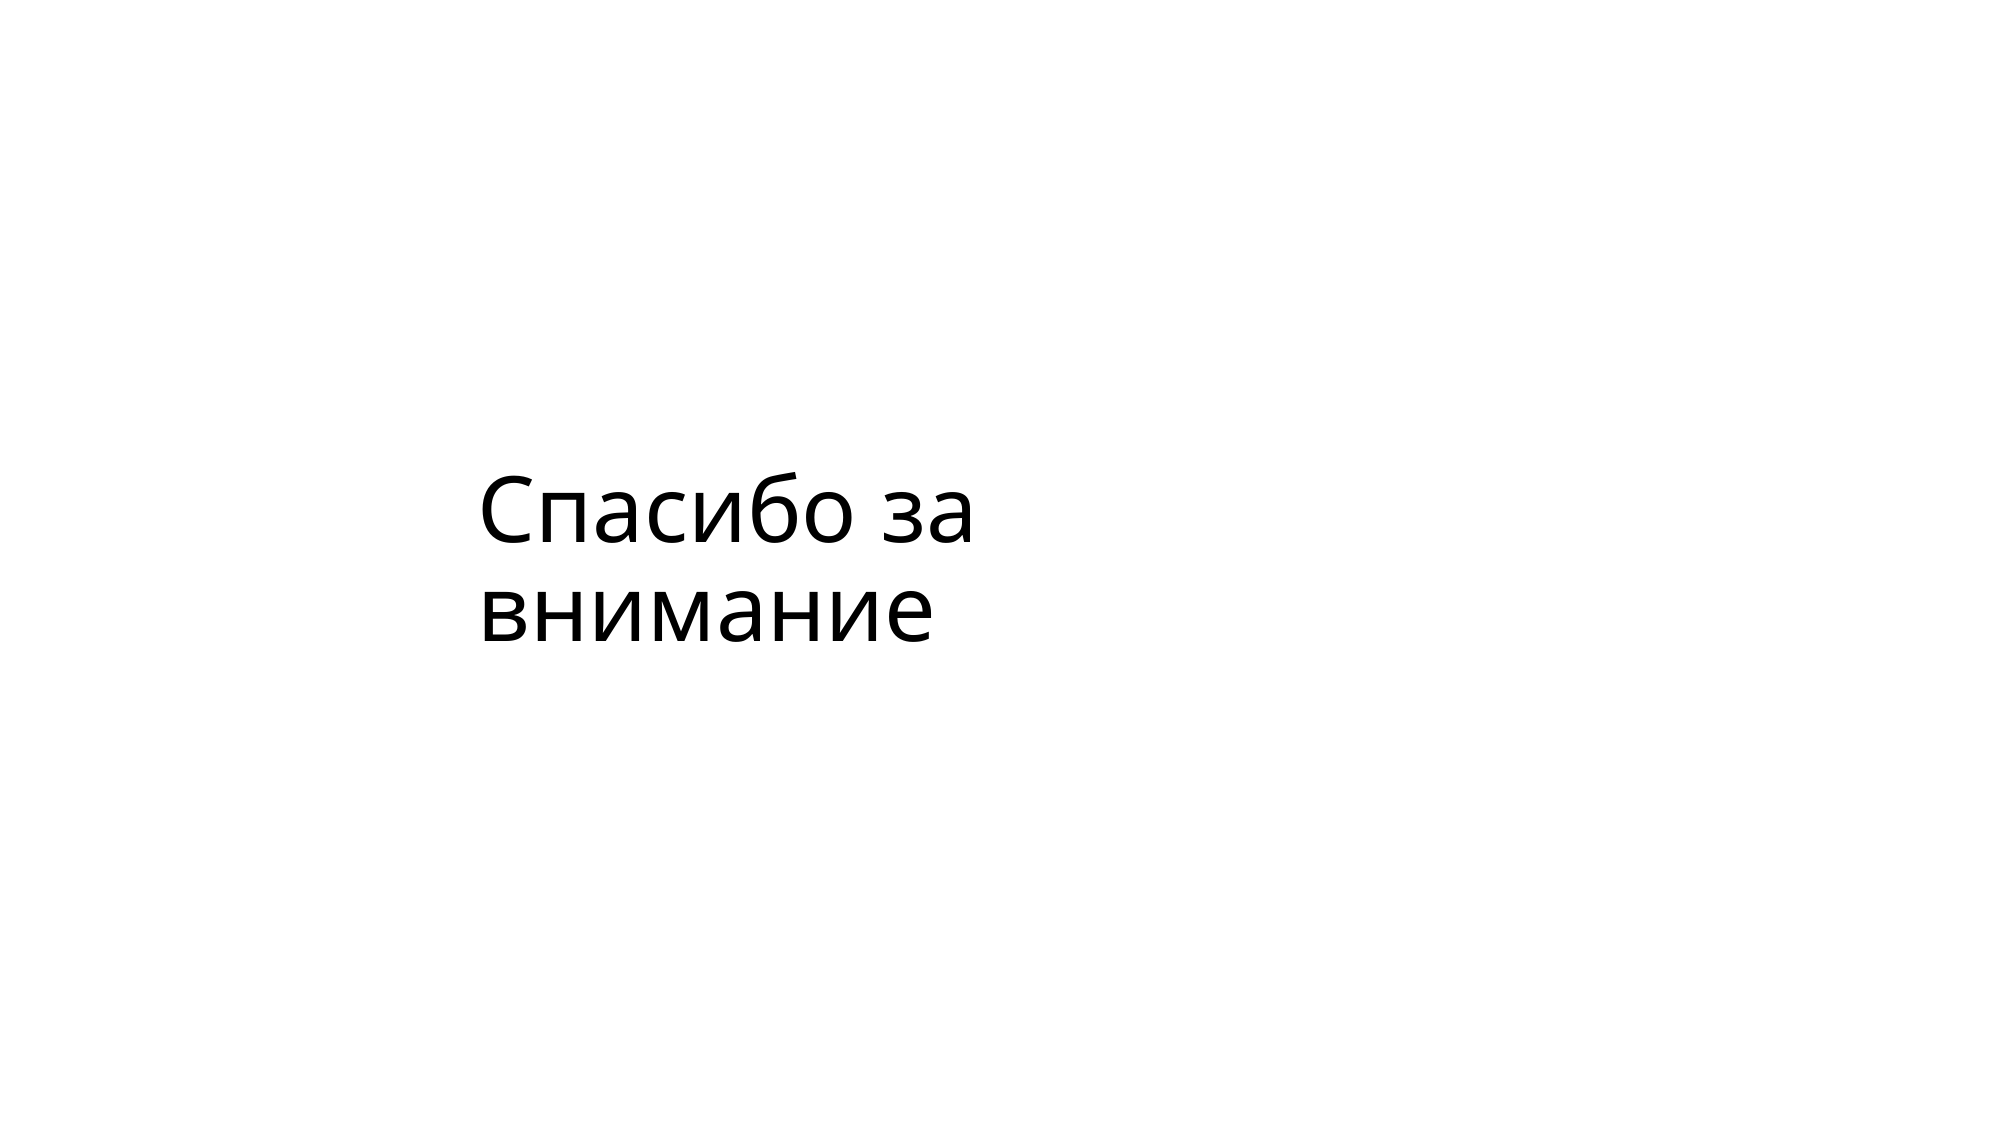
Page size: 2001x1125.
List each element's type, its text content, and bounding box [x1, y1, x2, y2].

title Спасибо за внимание [462, 453, 1443, 672]
